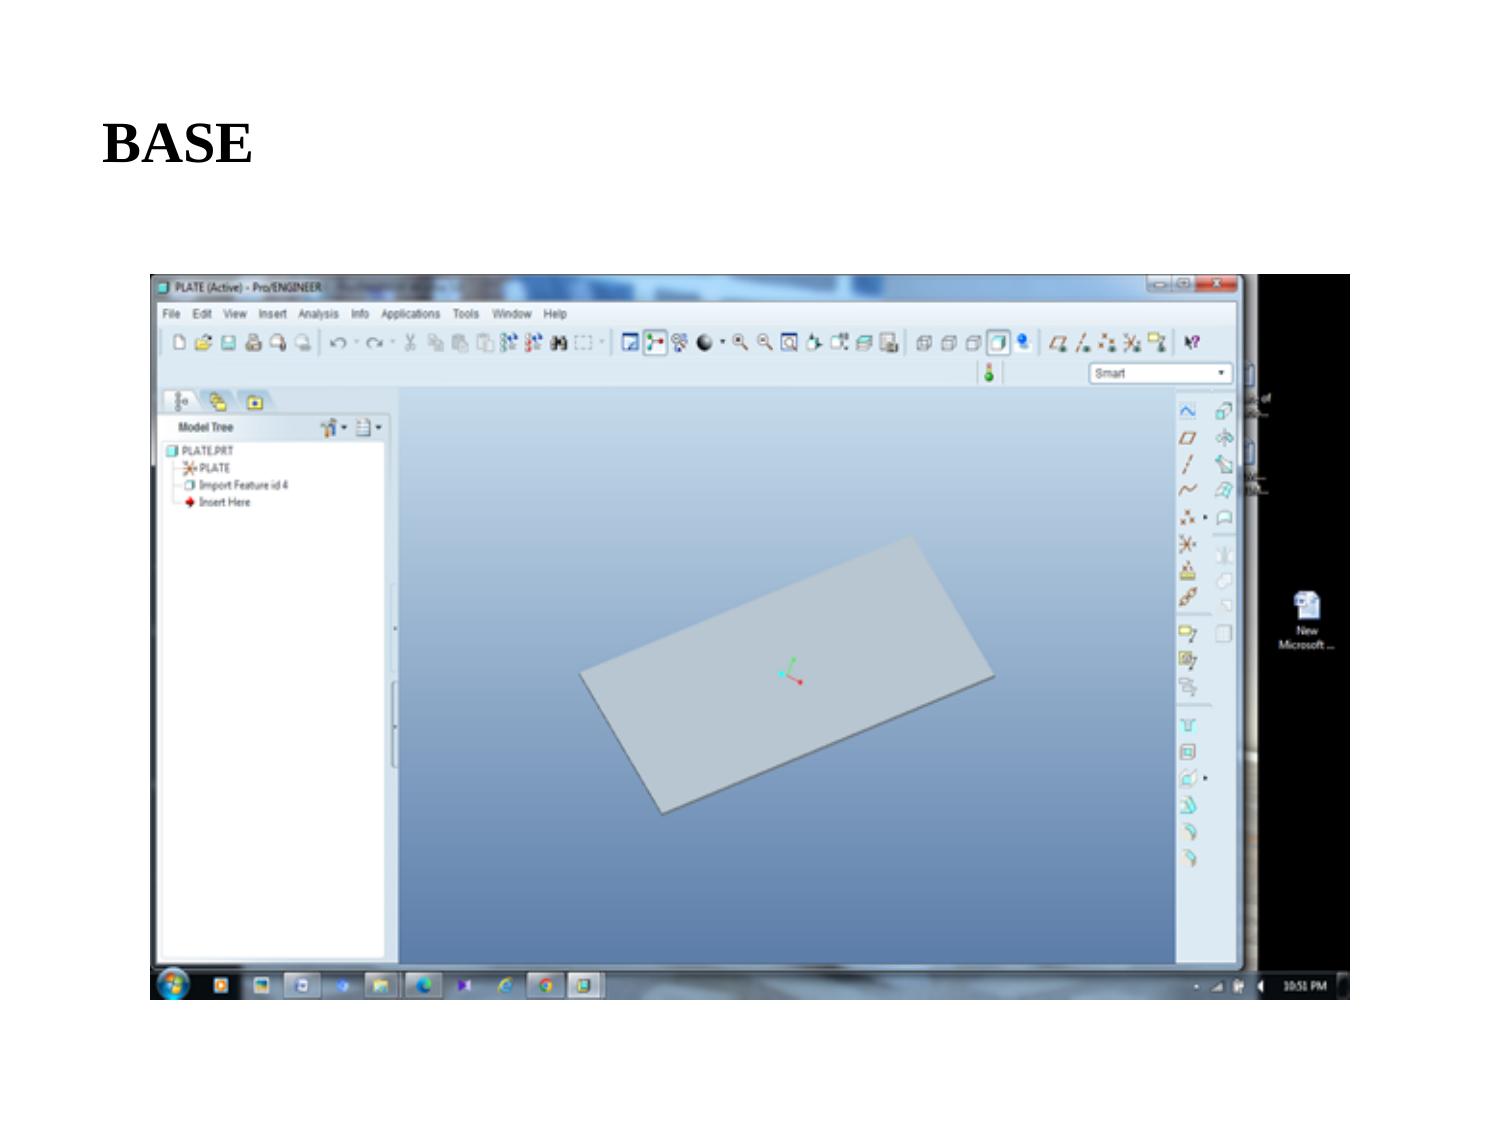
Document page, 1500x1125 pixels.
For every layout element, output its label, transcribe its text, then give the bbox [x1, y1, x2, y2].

picture [149, 274, 1351, 1001]
title BASE [87, 45, 1425, 233]
